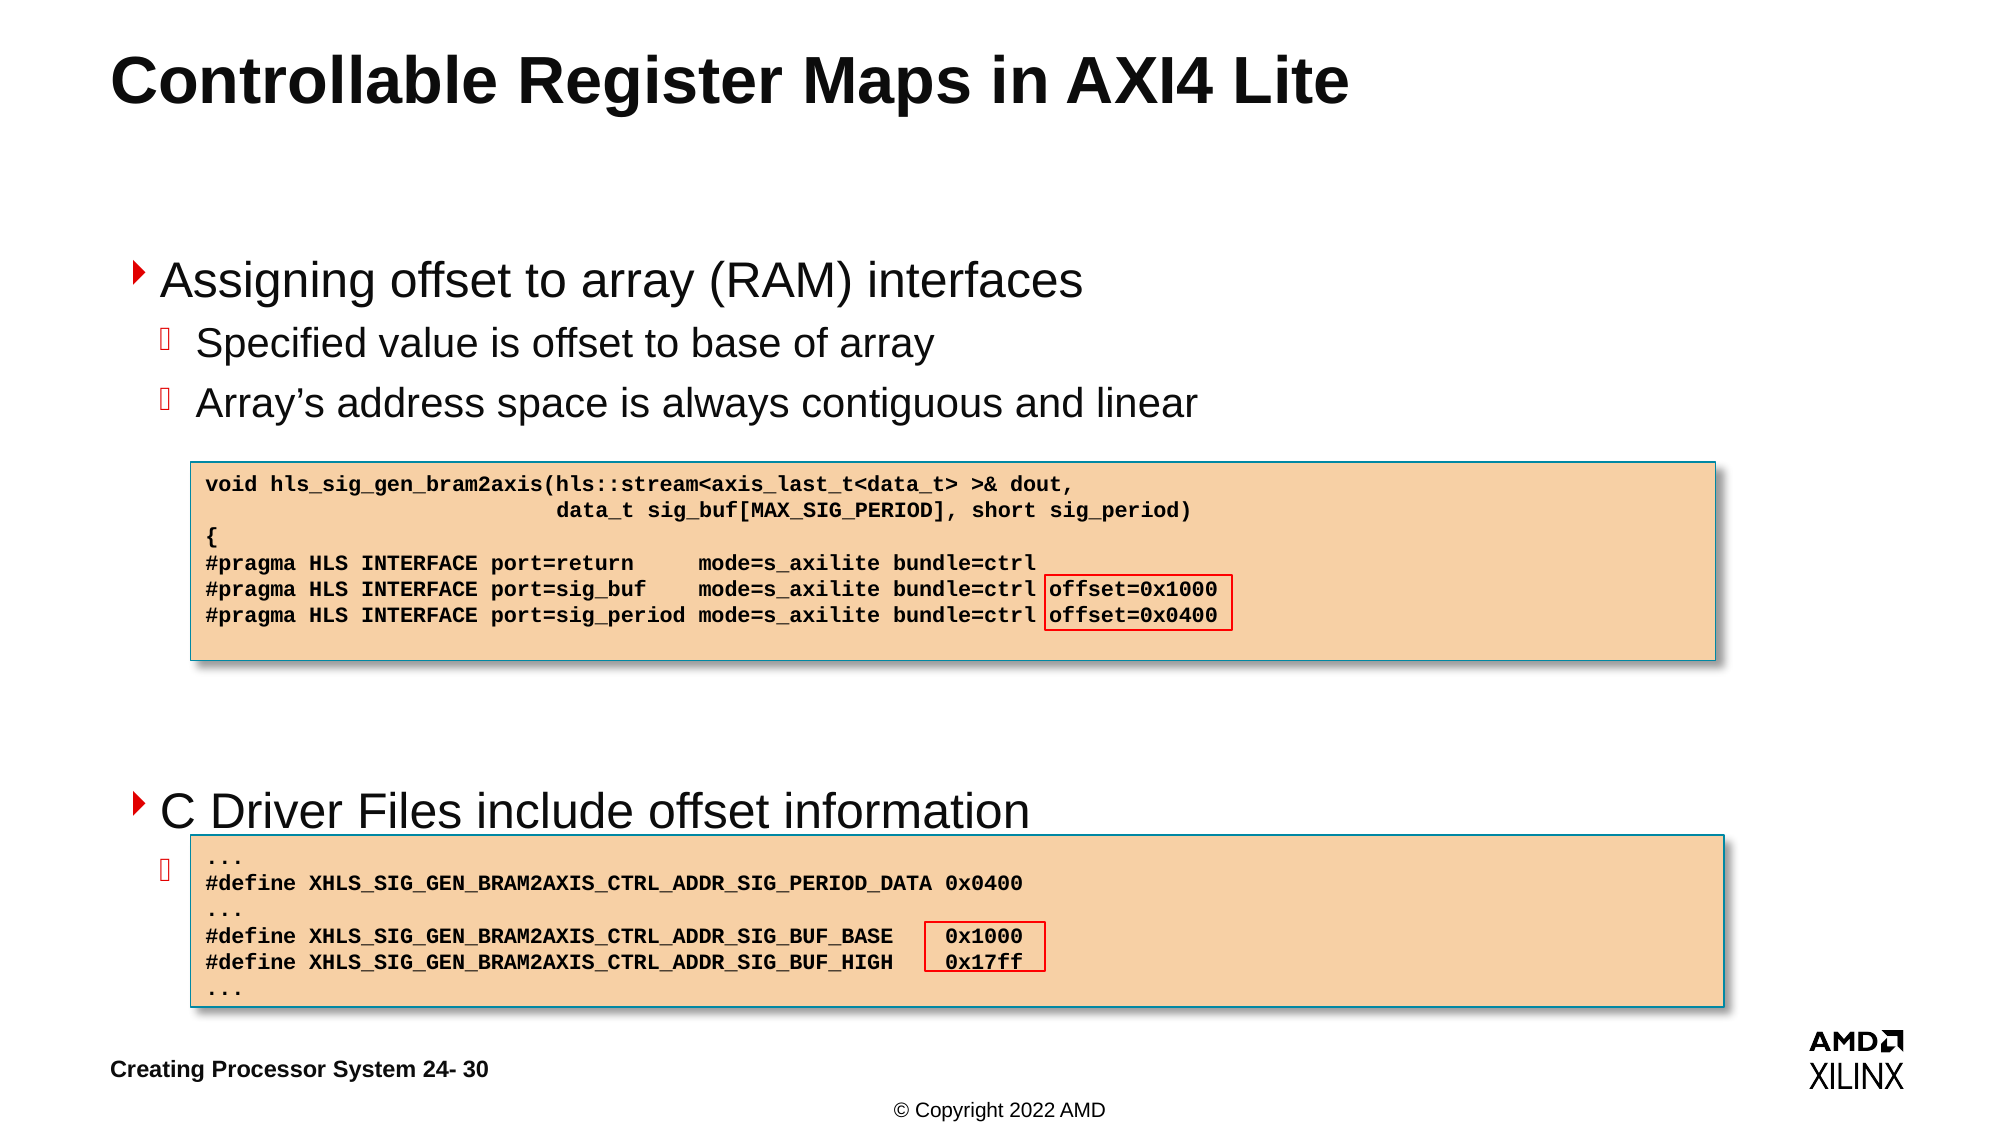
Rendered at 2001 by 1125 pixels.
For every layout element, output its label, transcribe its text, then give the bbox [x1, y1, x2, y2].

text_box ... #define XHLS_SIG_GEN_BRAM2AXIS_CTRL_ADDR_SIG_PERIOD_DATA 0x0400 ... #define XHLS_SIG_GEN_BRAM2AXIS_CTRL_ADDR_SIG_BUF_BASE 0x1000 #define XHLS_SIG_GEN_BRAM2AXIS_CTRL_ADDR_SIG_BUF_HIGH 0x17ff ... [190, 835, 1724, 1008]
title Controllable Register Maps in AXI4 Lite [95, 38, 1905, 199]
text_box [1045, 575, 1233, 631]
text_box [924, 922, 1046, 972]
list Assigning offset to array (RAM) interfaces Specified value is offset to base of array Array’s address space is always contiguous and linear C Driver Files include offset information In generated driver file xhls_sig_gen_bram2axis.h [106, 239, 1832, 1021]
slide_number Creating Processor System 24- 30 [95, 1037, 792, 1098]
picture [1809, 1030, 1904, 1089]
text_box void hls_sig_gen_bram2axis(hls::stream<axis_last_t<data_t> >& dout, data_t sig_buf[MAX_SIG_PERIOD], short sig_period) { #pragma HLS INTERFACE port=return mode=s_axilite bundle=ctrl #pragma HLS INTERFACE port=sig_buf mode=s_axilite bundle=ctrl offset=0x1000 #pragma HLS INTERFACE port=sig_period mode=s_axilite bundle=ctrl offset=0x0400 [190, 462, 1716, 661]
